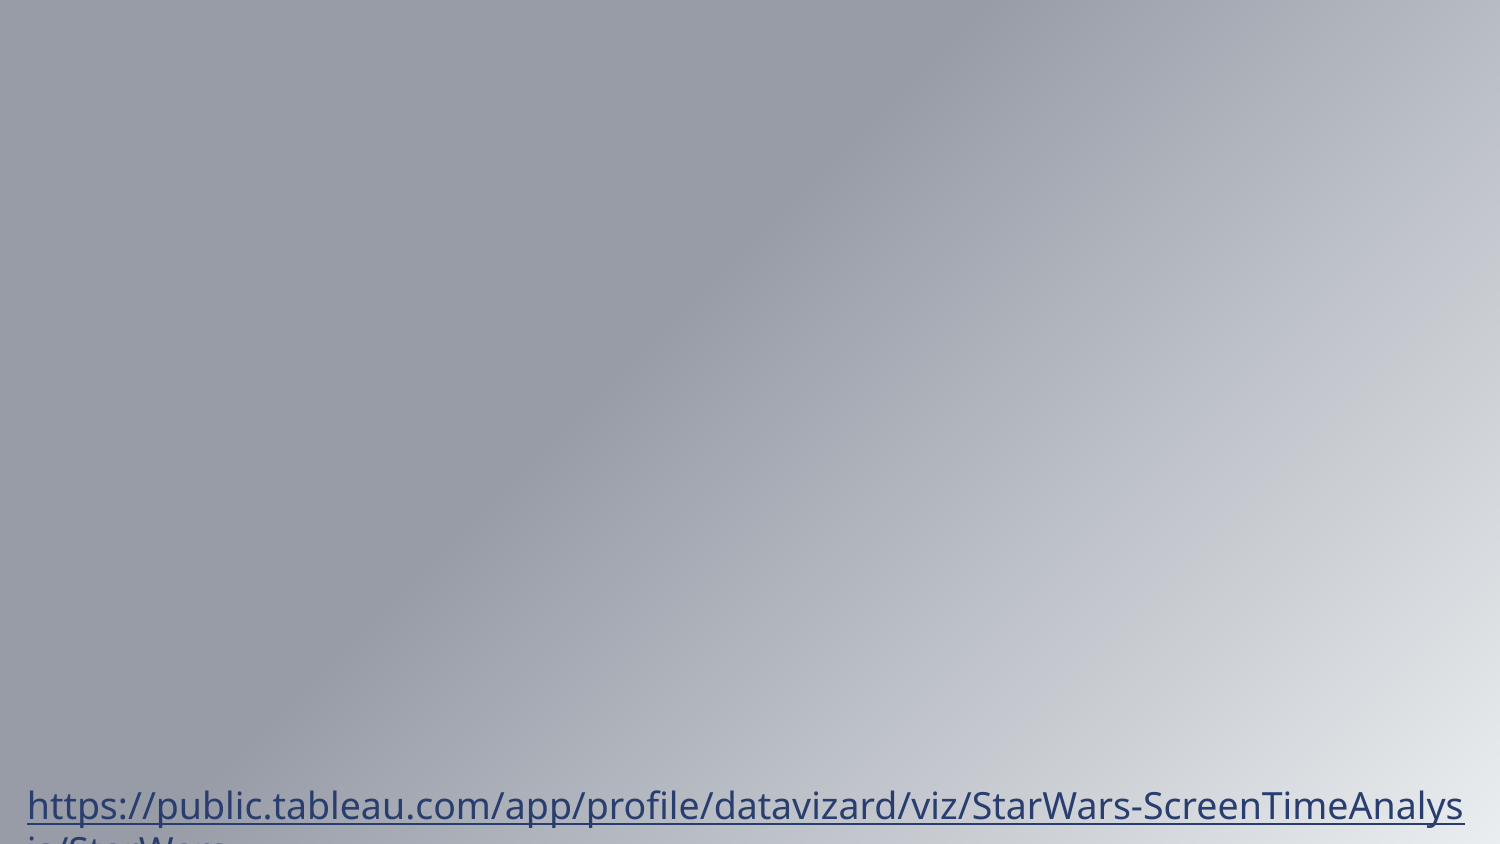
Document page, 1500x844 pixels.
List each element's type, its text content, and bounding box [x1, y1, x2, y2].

list https://public.tableau.com/app/profile/datavizard/viz/StarWars-ScreenTimeAnalysis/StarWars [26, 774, 1474, 827]
